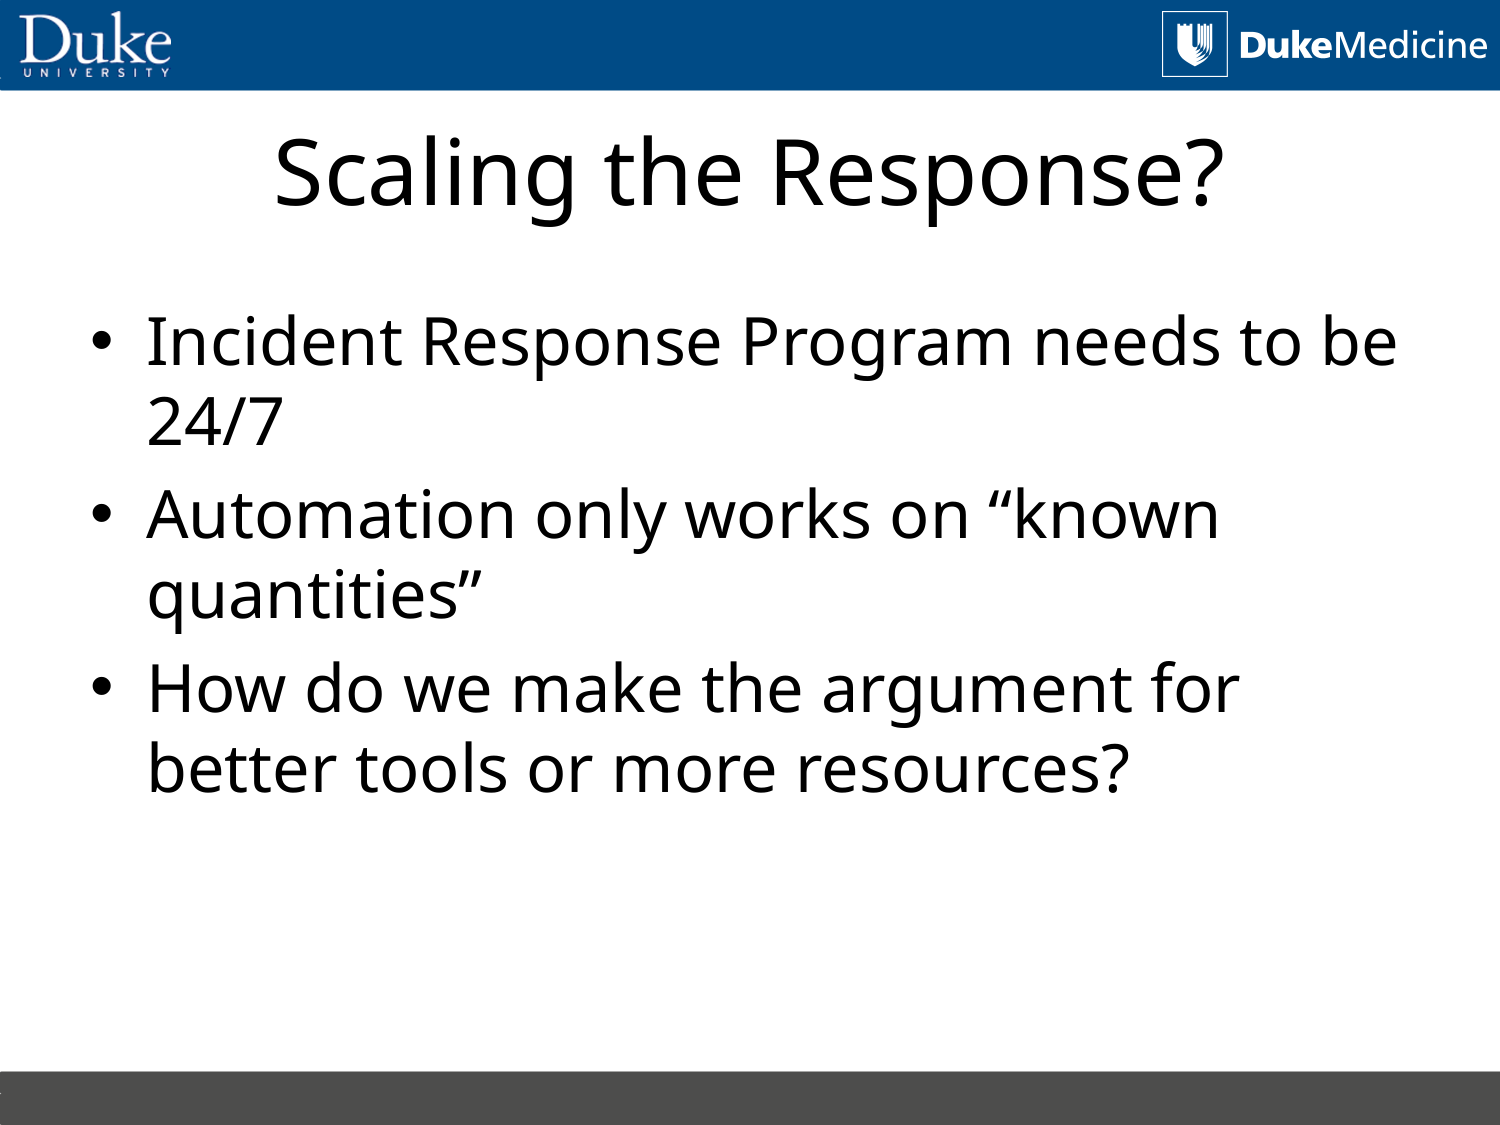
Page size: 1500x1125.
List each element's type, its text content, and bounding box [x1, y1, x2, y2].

list Incident Response Program needs to be 24/7 Automation only works on “known quantities” How do we make the argument for better tools or more resources? [75, 291, 1425, 1034]
title Scaling the Response? [75, 75, 1425, 263]
picture [0, 0, 1500, 1125]
